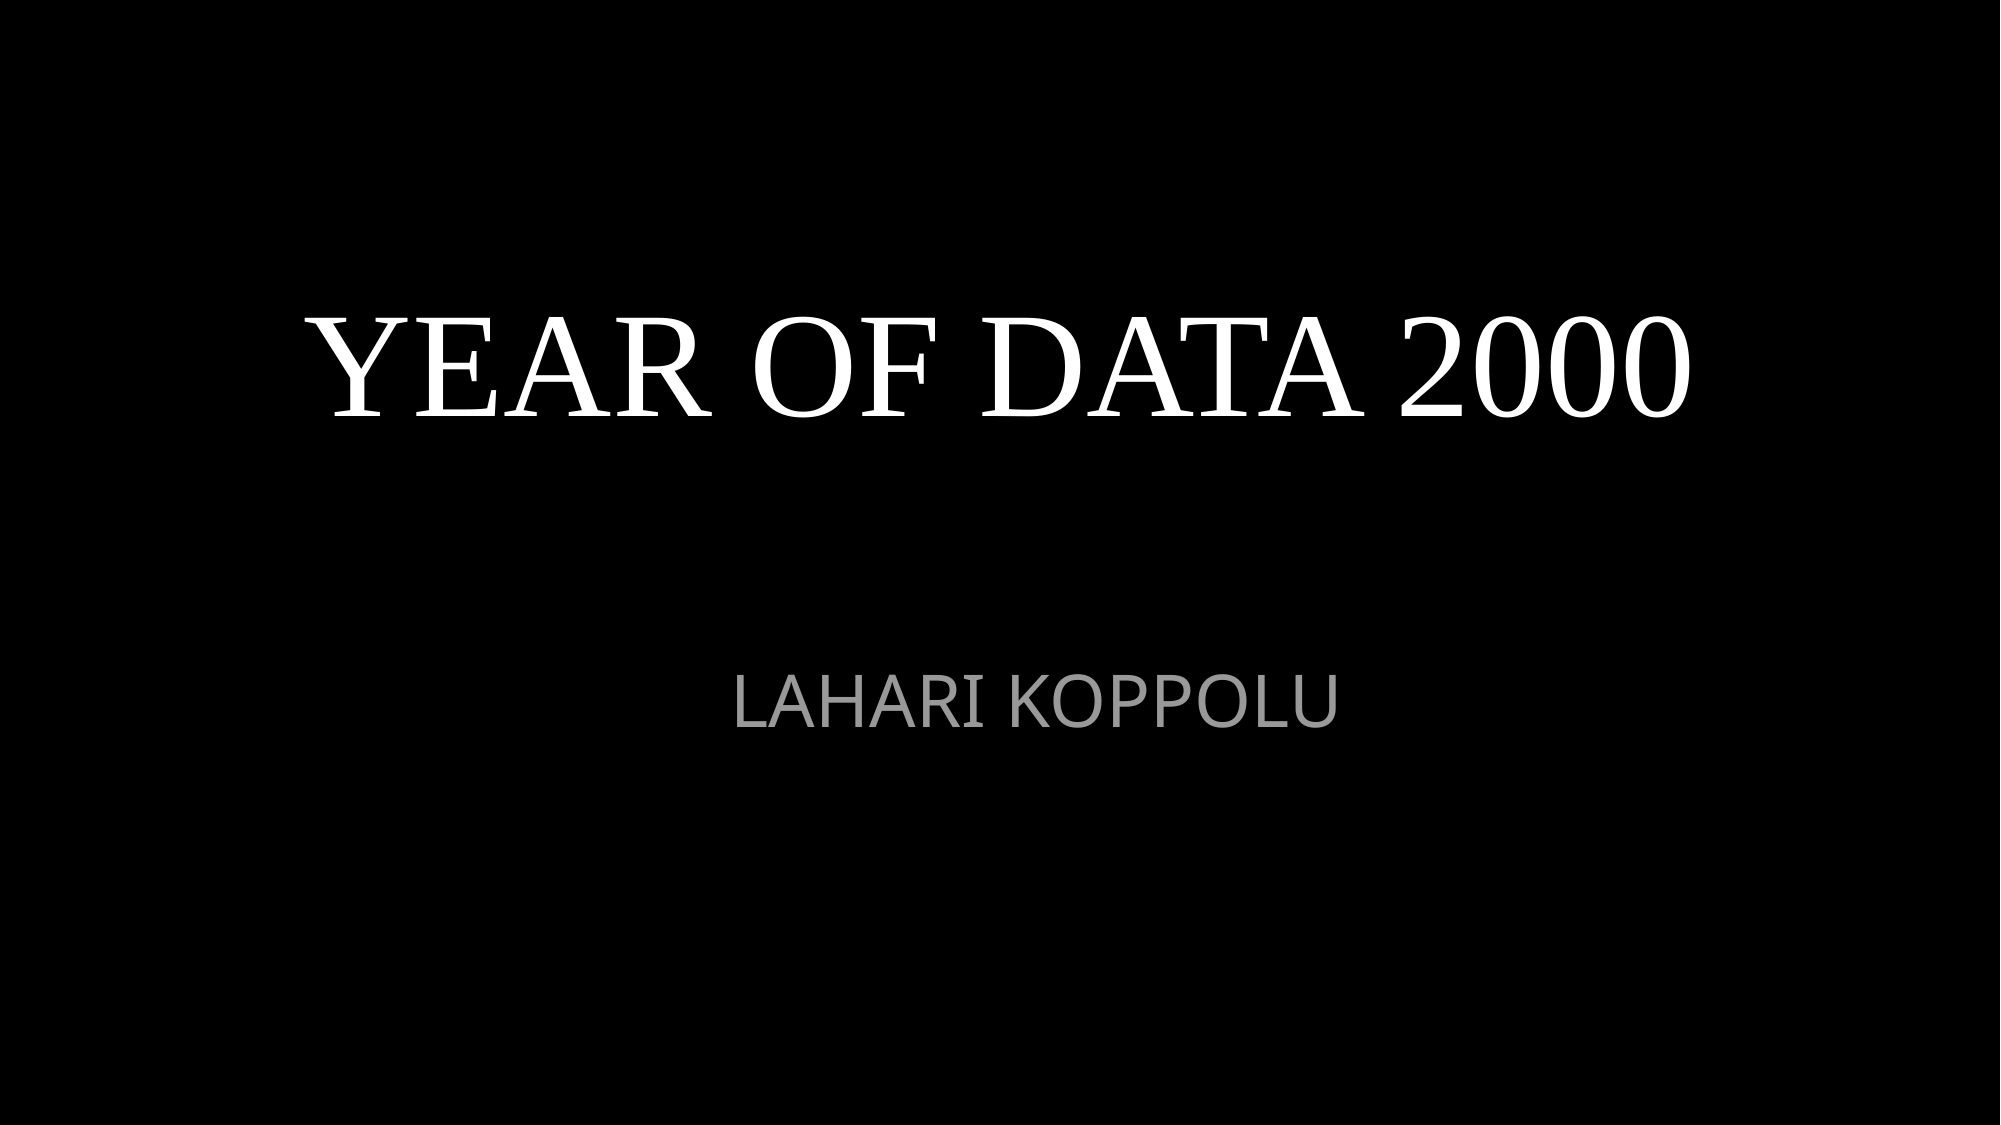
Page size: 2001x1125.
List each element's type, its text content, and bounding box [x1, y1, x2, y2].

title YEAR OF DATA 2000 [138, 246, 1862, 627]
subtitle LAHARI KOPPOLU [624, 634, 1449, 840]
